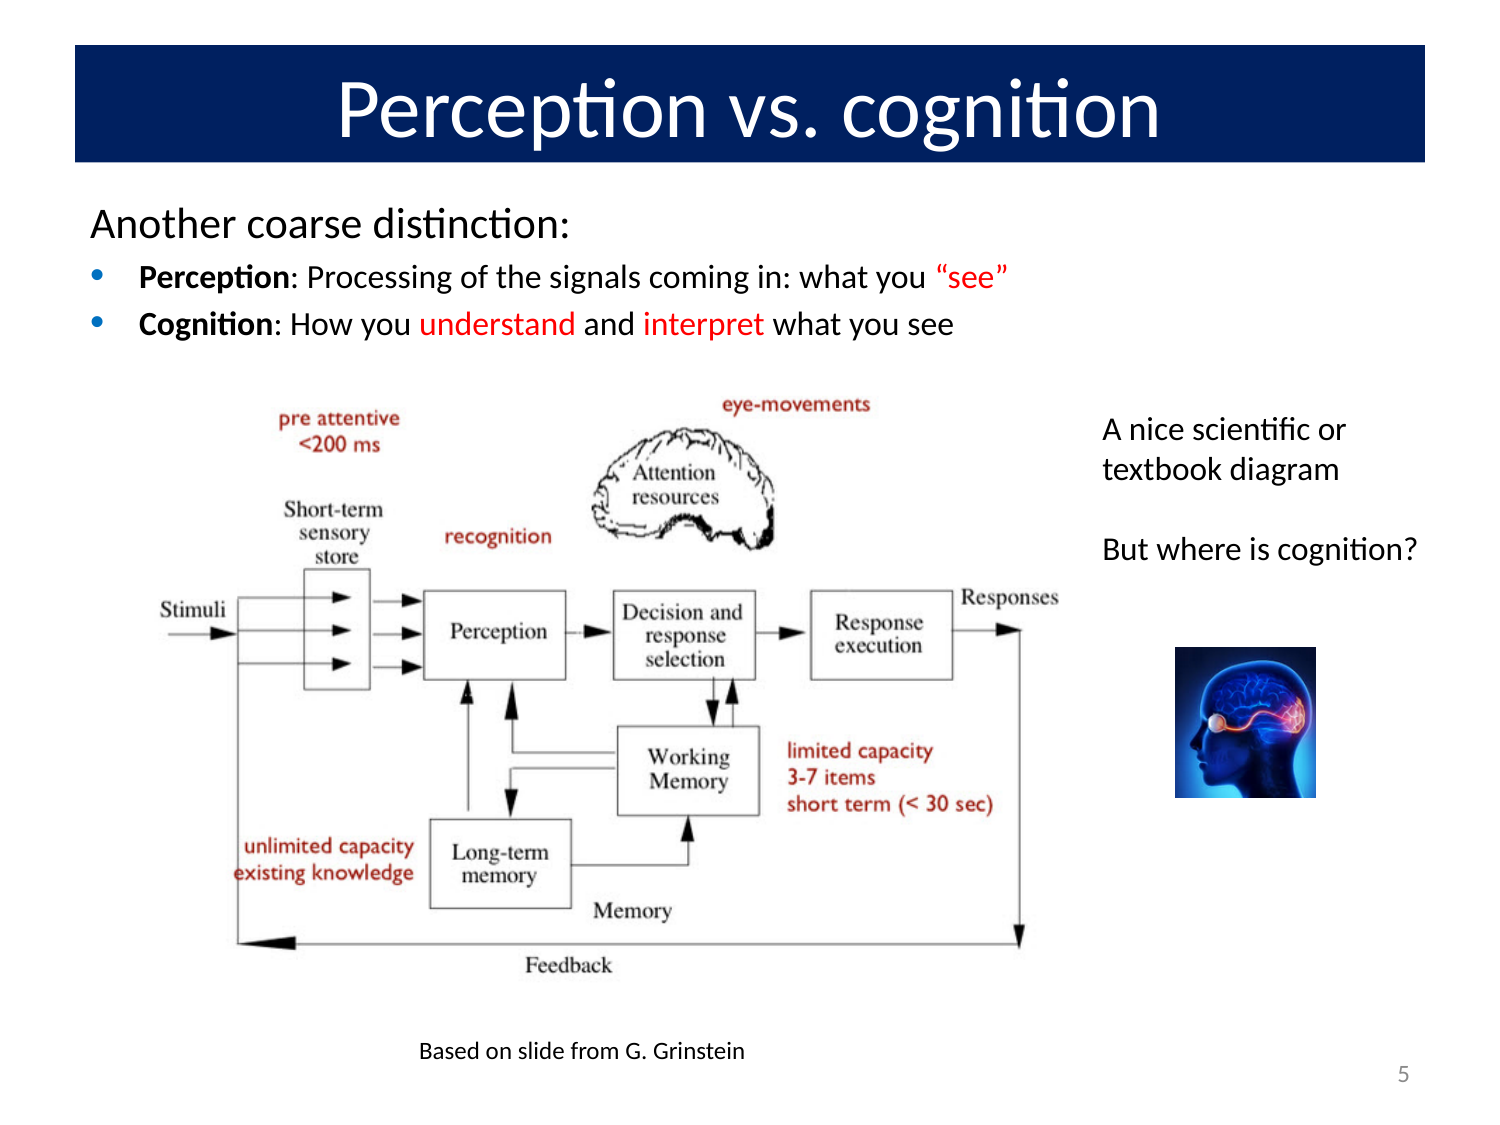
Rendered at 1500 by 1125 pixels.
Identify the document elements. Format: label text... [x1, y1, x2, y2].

slide_number 5 [1074, 1042, 1425, 1103]
picture [1174, 646, 1316, 798]
title Perception vs. cognition [75, 45, 1425, 163]
text_box Based on slide from G. Grinstein [404, 1027, 1105, 1072]
text_box A nice scientific or textbook diagram But where is cognition? [1087, 399, 1438, 575]
picture [124, 385, 1071, 991]
list Another coarse distinction: Perception: Processing of the signals coming in: what you “see” Cognition: How you understand and interpret what you see [75, 187, 1425, 350]
